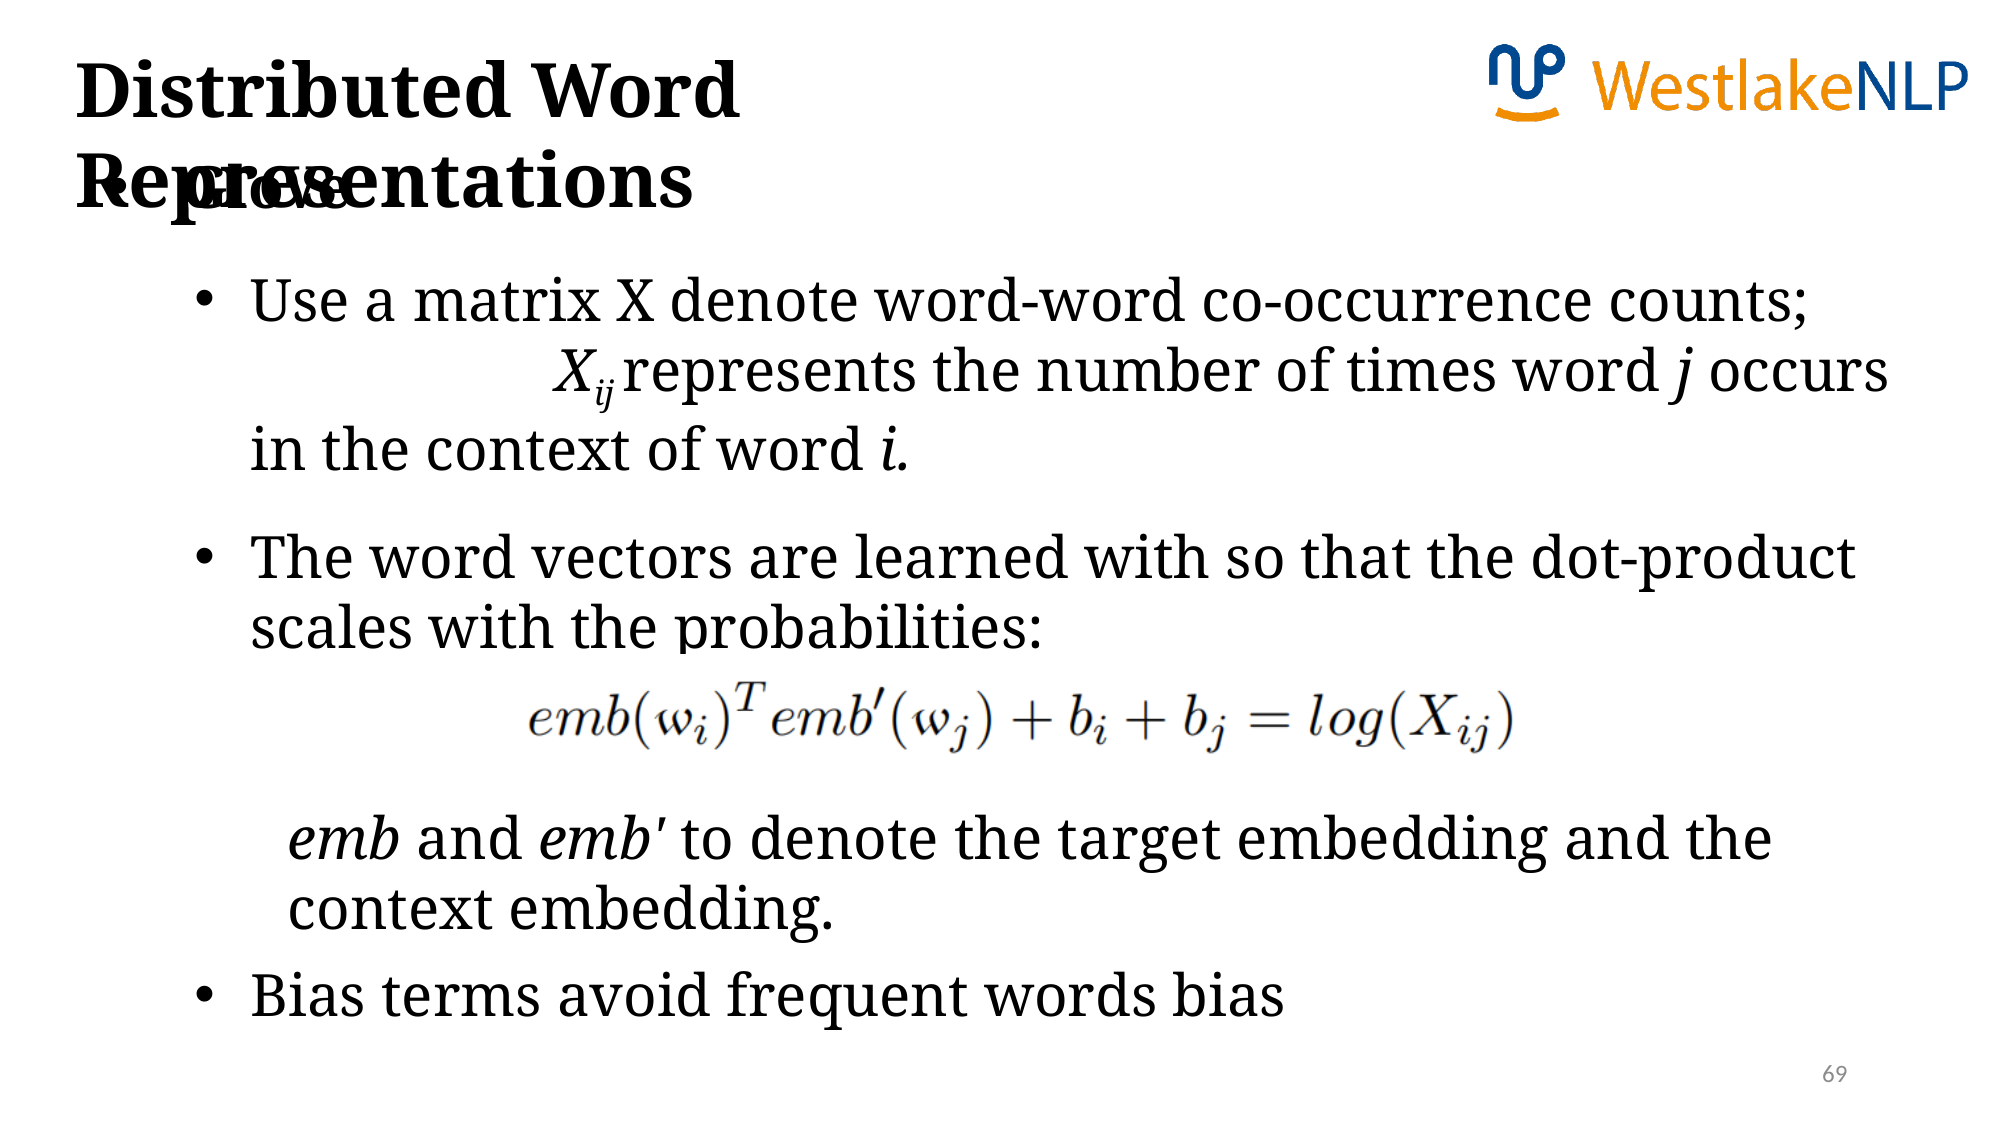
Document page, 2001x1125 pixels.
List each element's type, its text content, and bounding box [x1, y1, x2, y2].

slide_number 69 [1763, 1042, 1863, 1103]
text_box GloVe [93, 143, 422, 229]
picture [1459, 0, 2000, 170]
text_box Distributed Word Representations [60, 35, 1340, 231]
text_box Bias terms avoid frequent words bias [179, 950, 1724, 1036]
text_box emb and emb' to denote the target embedding and the context embedding. [273, 793, 1887, 949]
text_box Use a matrix X denote word-word co-occurrence counts; Xij represents the number of times word j occurs in the context of word i. The word vectors are learned with so that the dot-product scales with the probabilities: [179, 255, 1929, 668]
picture [506, 654, 1557, 784]
